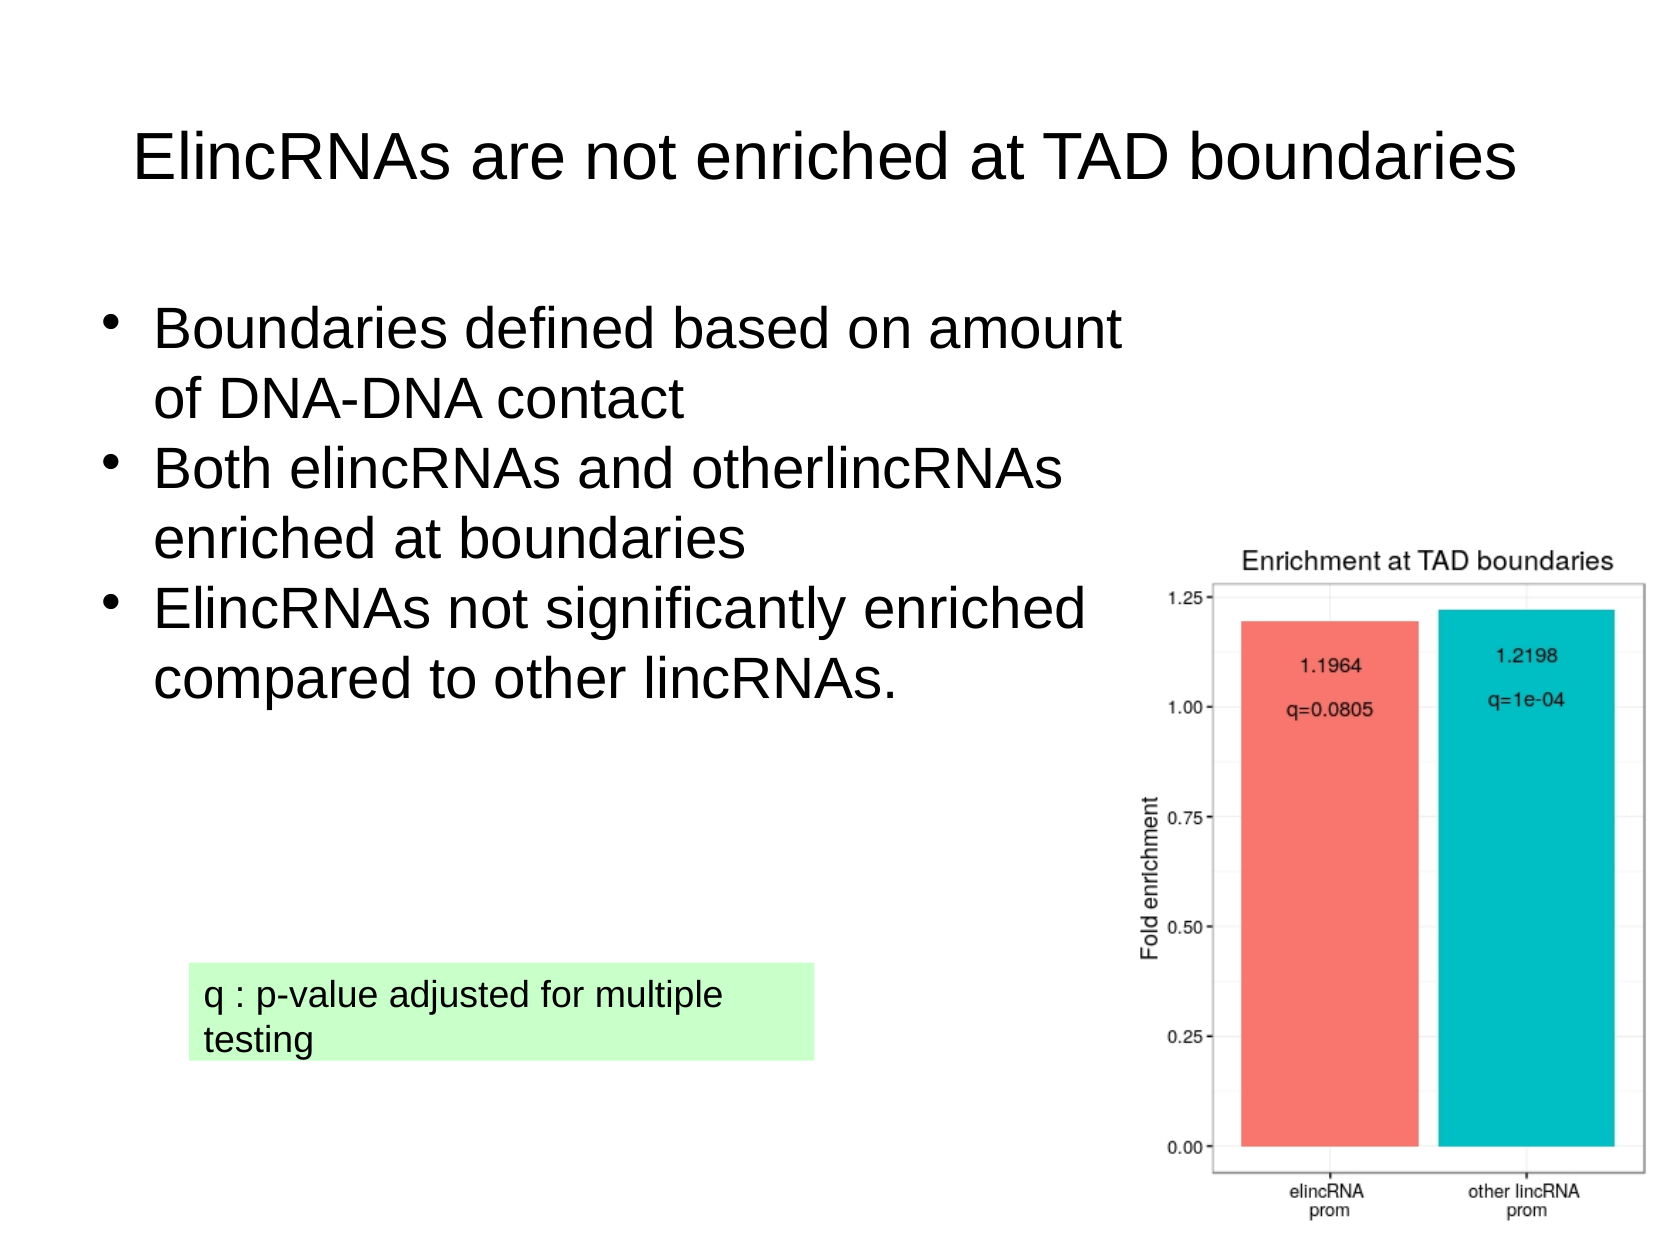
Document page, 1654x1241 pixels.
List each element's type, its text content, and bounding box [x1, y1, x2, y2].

text_box ElincRNAs are not enriched at TAD boundaries [82, 49, 1570, 256]
text_box q : p-value adjusted for multiple testing [188, 1009, 815, 1061]
picture [1124, 538, 1654, 1236]
text_box Boundaries defined based on amount of DNA-DNA contact Both elincRNAs and otherlincRNAs enriched at boundaries ElincRNAs not significantly enriched compared to other lincRNAs. [82, 289, 1125, 1009]
